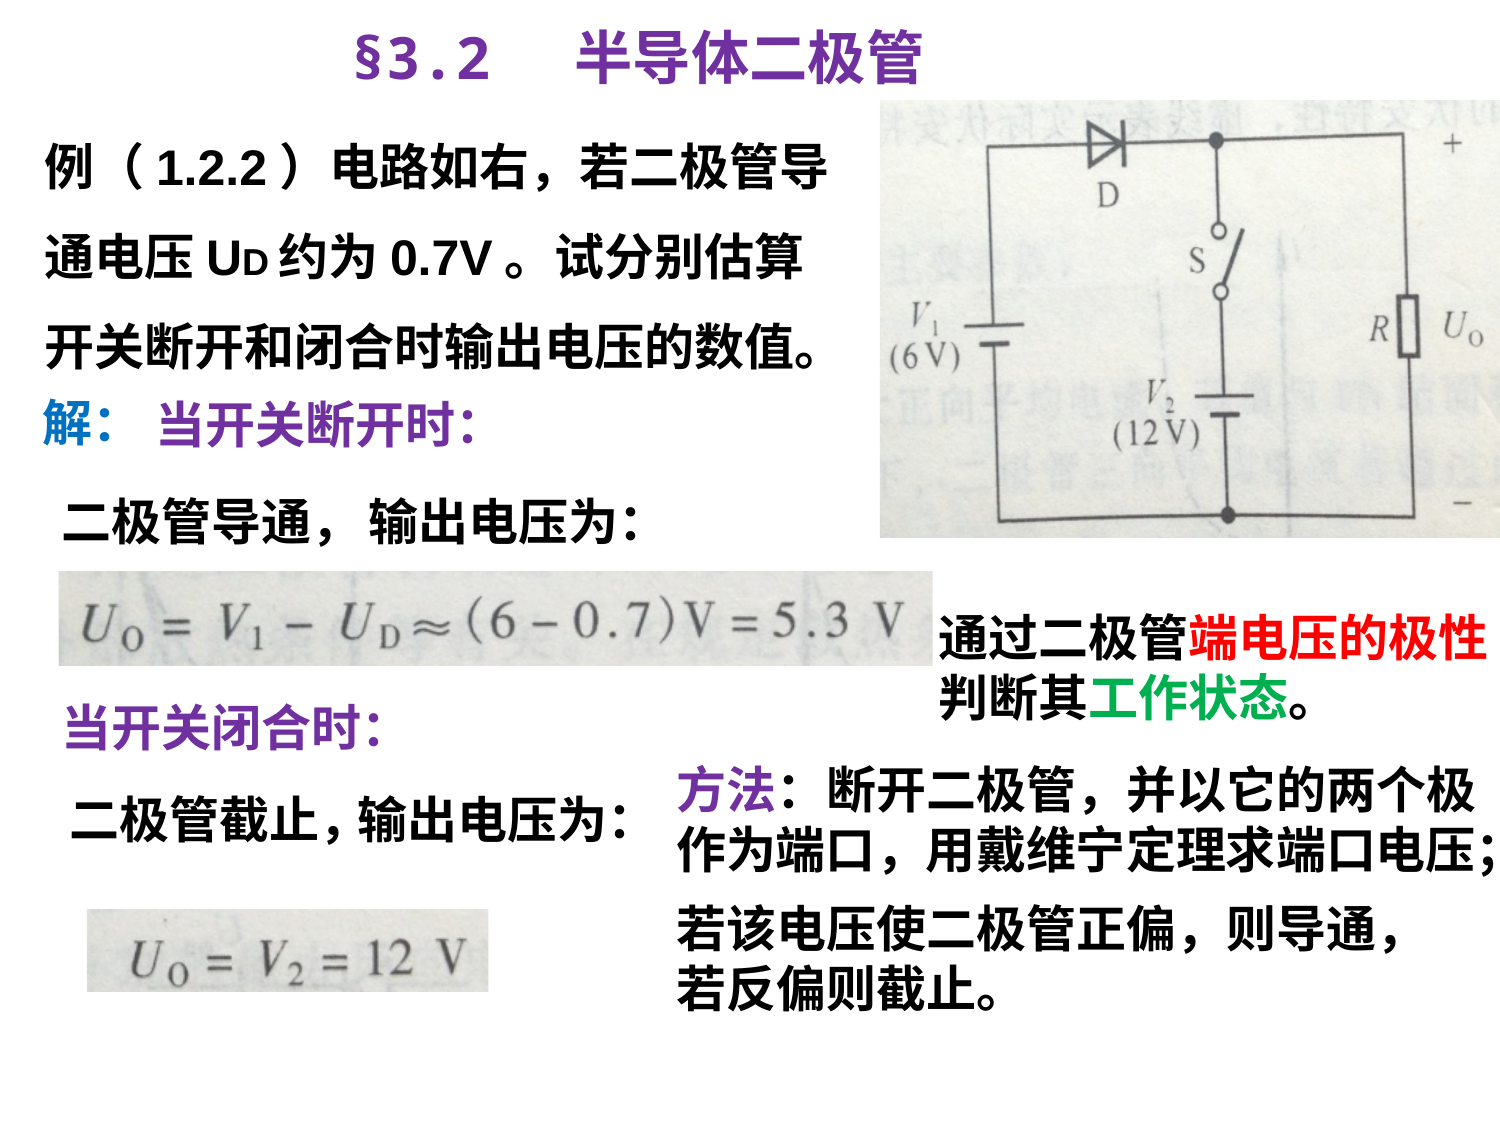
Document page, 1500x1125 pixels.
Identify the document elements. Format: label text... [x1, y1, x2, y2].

text_box 输出电压为： [353, 482, 779, 558]
text_box 若该电压使二极管正偏，则导通， 若反偏则截止。 [661, 890, 1500, 1026]
text_box 当开关断开时： [140, 386, 567, 462]
text_box 当开关闭合时： [46, 688, 472, 764]
text_box 例（1.2.2）电路如右，若二极管导通电压UD约为0.7V。试分别估算开关断开和闭合时输出电压的数值。 [29, 98, 845, 383]
text_box 通过二极管端电压的极性 判断其工作状态。 [923, 599, 1500, 734]
text_box §3.2 半导体二极管 [0, 0, 1275, 113]
text_box 输出电压为： [342, 781, 661, 856]
picture [58, 570, 933, 666]
text_box 方法：断开二极管，并以它的两个极 作为端口，用戴维宁定理求端口电压； [661, 751, 1500, 886]
picture [86, 908, 489, 992]
picture [879, 100, 1500, 539]
text_box 二极管截止， [54, 781, 480, 857]
text_box 二极管导通， [46, 482, 353, 558]
text_box 解： [27, 384, 288, 460]
